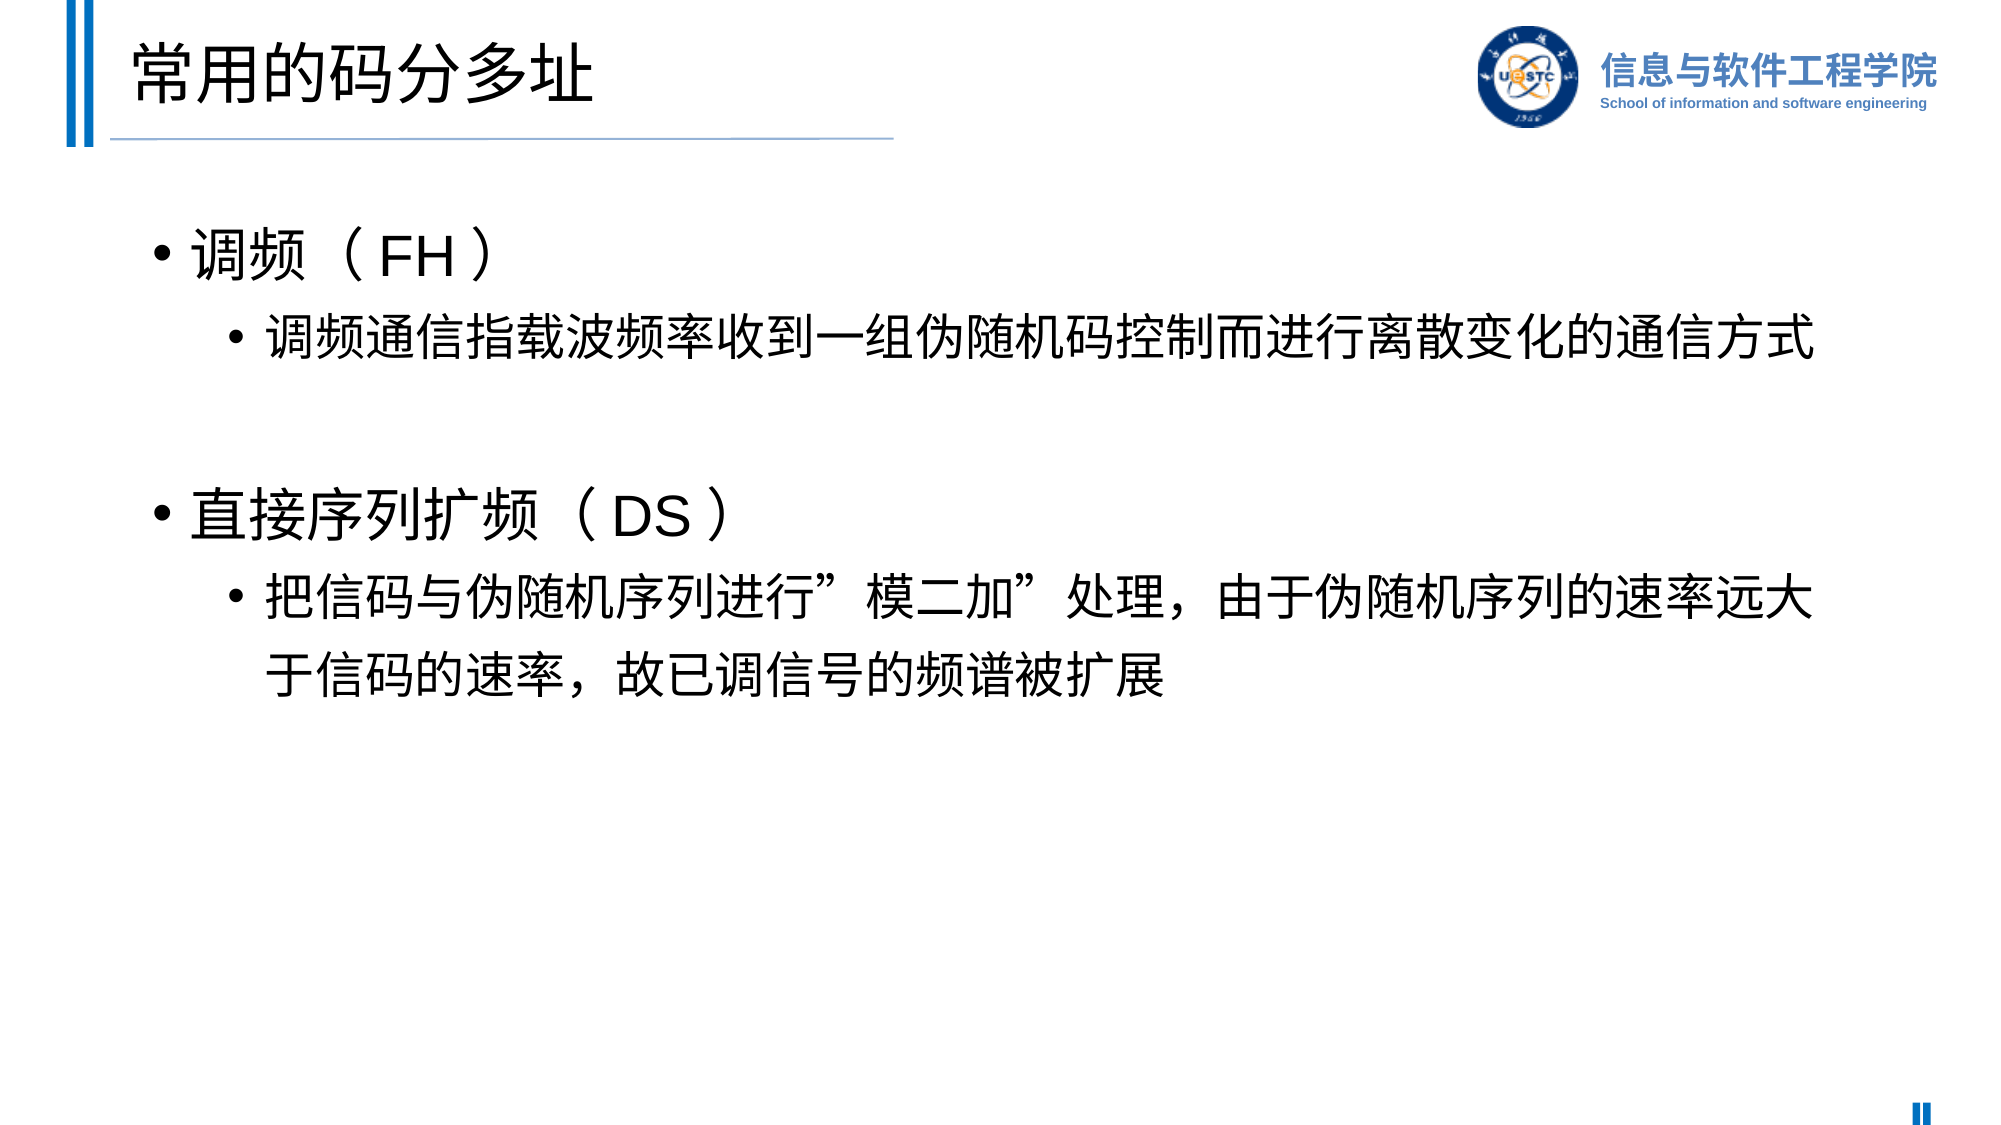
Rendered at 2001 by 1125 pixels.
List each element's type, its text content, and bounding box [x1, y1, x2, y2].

list 调频（FH） 调频通信指载波频率收到一组伪随机码控制而进行离散变化的通信方式 直接序列扩频（DS） 把信码与伪随机序列进行”模二加”处理，由于伪随机序列的速率远大于信码的速率，故已调信号的频谱被扩展 [137, 189, 1863, 1014]
title 常用的码分多址 [113, 10, 1839, 143]
